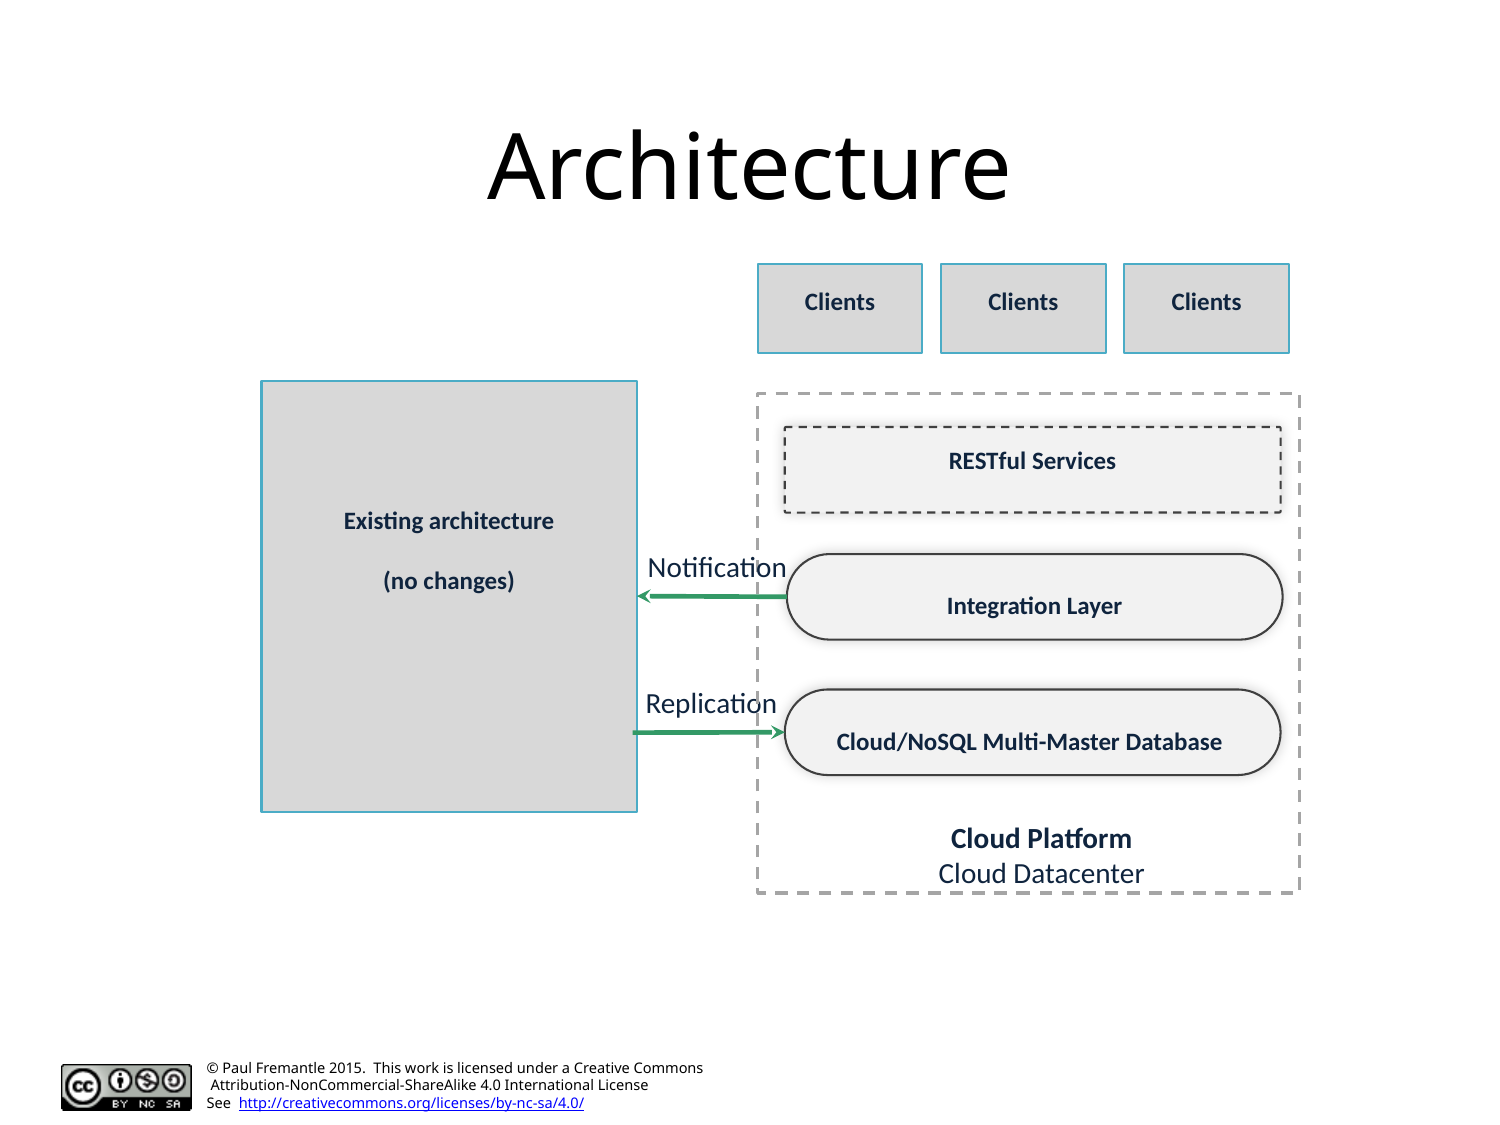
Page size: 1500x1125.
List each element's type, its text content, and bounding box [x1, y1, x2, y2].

text_box Clients [941, 263, 1106, 354]
text_box [757, 393, 1300, 894]
text_box Notification [632, 541, 809, 592]
text_box Clients [757, 263, 923, 354]
text_box Clients [1124, 263, 1289, 354]
text_box Existing architecture (no changes) [261, 380, 637, 812]
picture [61, 1064, 192, 1111]
text_box Cloud Platform Cloud Datacenter [911, 811, 1172, 898]
title Architecture [75, 45, 1425, 233]
text_box Replication [630, 676, 757, 727]
